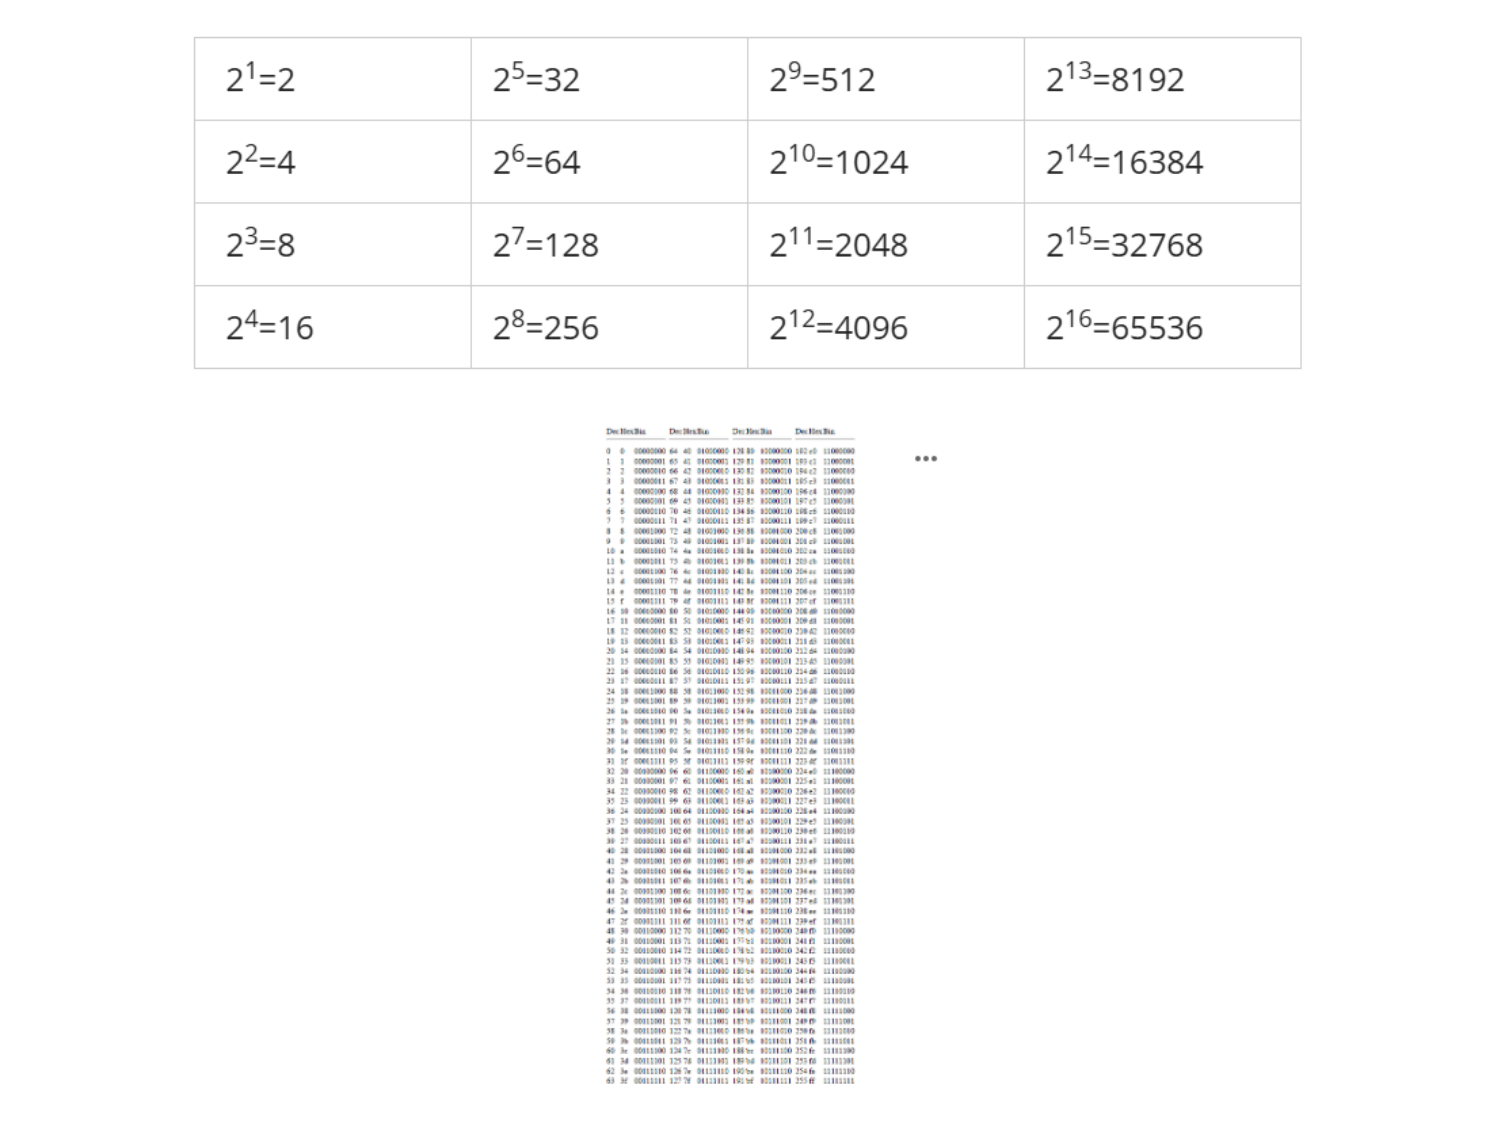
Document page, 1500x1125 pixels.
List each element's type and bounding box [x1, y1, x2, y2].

picture [189, 32, 1311, 1093]
